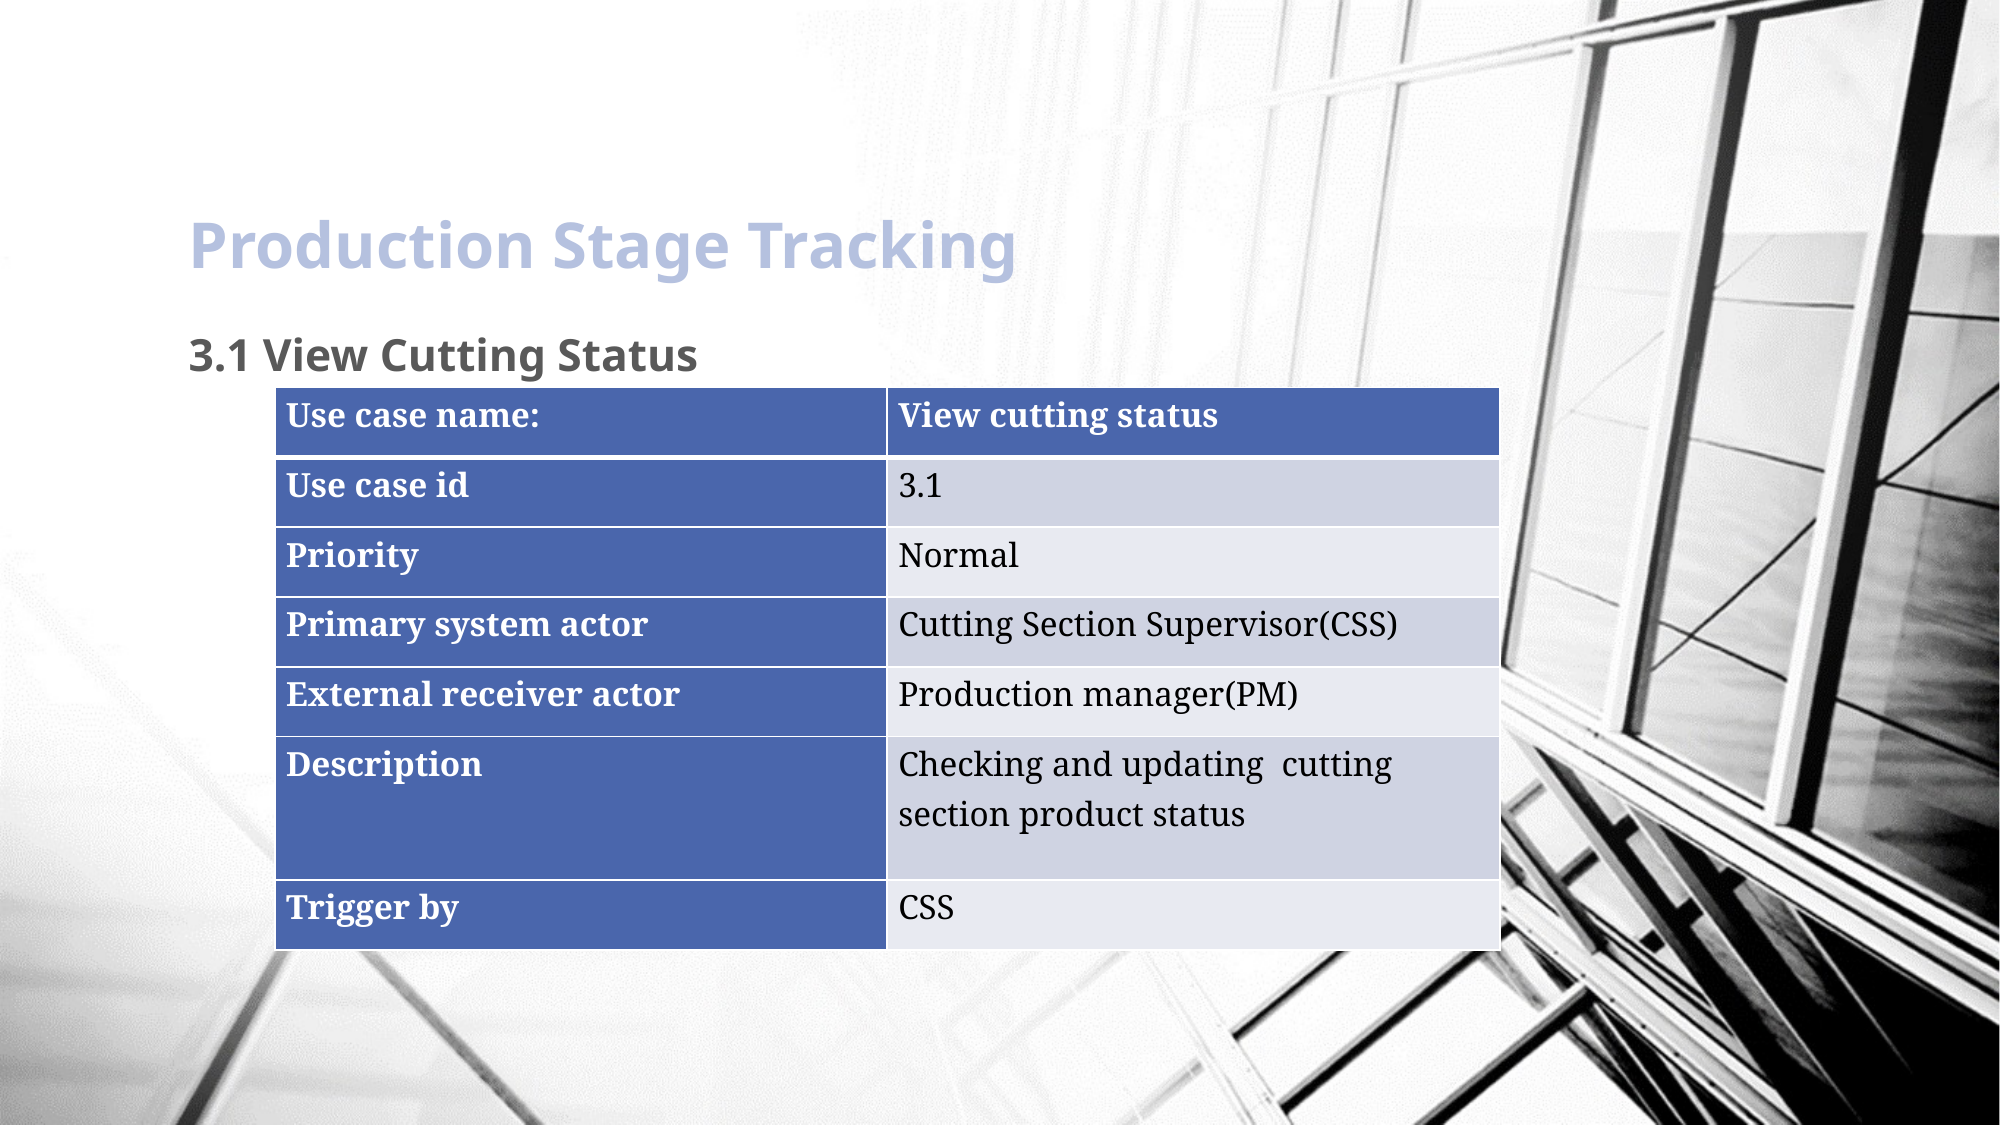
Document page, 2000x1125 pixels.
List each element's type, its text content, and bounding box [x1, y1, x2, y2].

table_cell Description [276, 737, 886, 879]
table_cell Cutting Section Supervisor(CSS) [888, 598, 1499, 666]
text_box [196, 387, 1622, 1075]
picture [0, 0, 2000, 1125]
text_box Production Stage Tracking 3.1 View Cutting Status [173, 212, 1599, 324]
table_header View cutting status [888, 388, 1499, 455]
table_cell External receiver actor [276, 668, 886, 736]
table_cell Primary system actor [276, 598, 886, 666]
text_box [199, 324, 1625, 1013]
table_cell 3.1 [888, 460, 1499, 526]
table_cell Trigger by [276, 881, 886, 949]
table_cell Checking and updating cutting section product status [888, 737, 1499, 879]
table_cell Priority [276, 528, 886, 596]
table_cell Normal [888, 528, 1499, 596]
text_box [159, 262, 1585, 950]
table_cell Use case id [276, 460, 886, 526]
table_cell CSS [888, 881, 1499, 949]
table_cell Production manager(PM) [888, 668, 1499, 736]
table_header Use case name: [276, 388, 886, 455]
